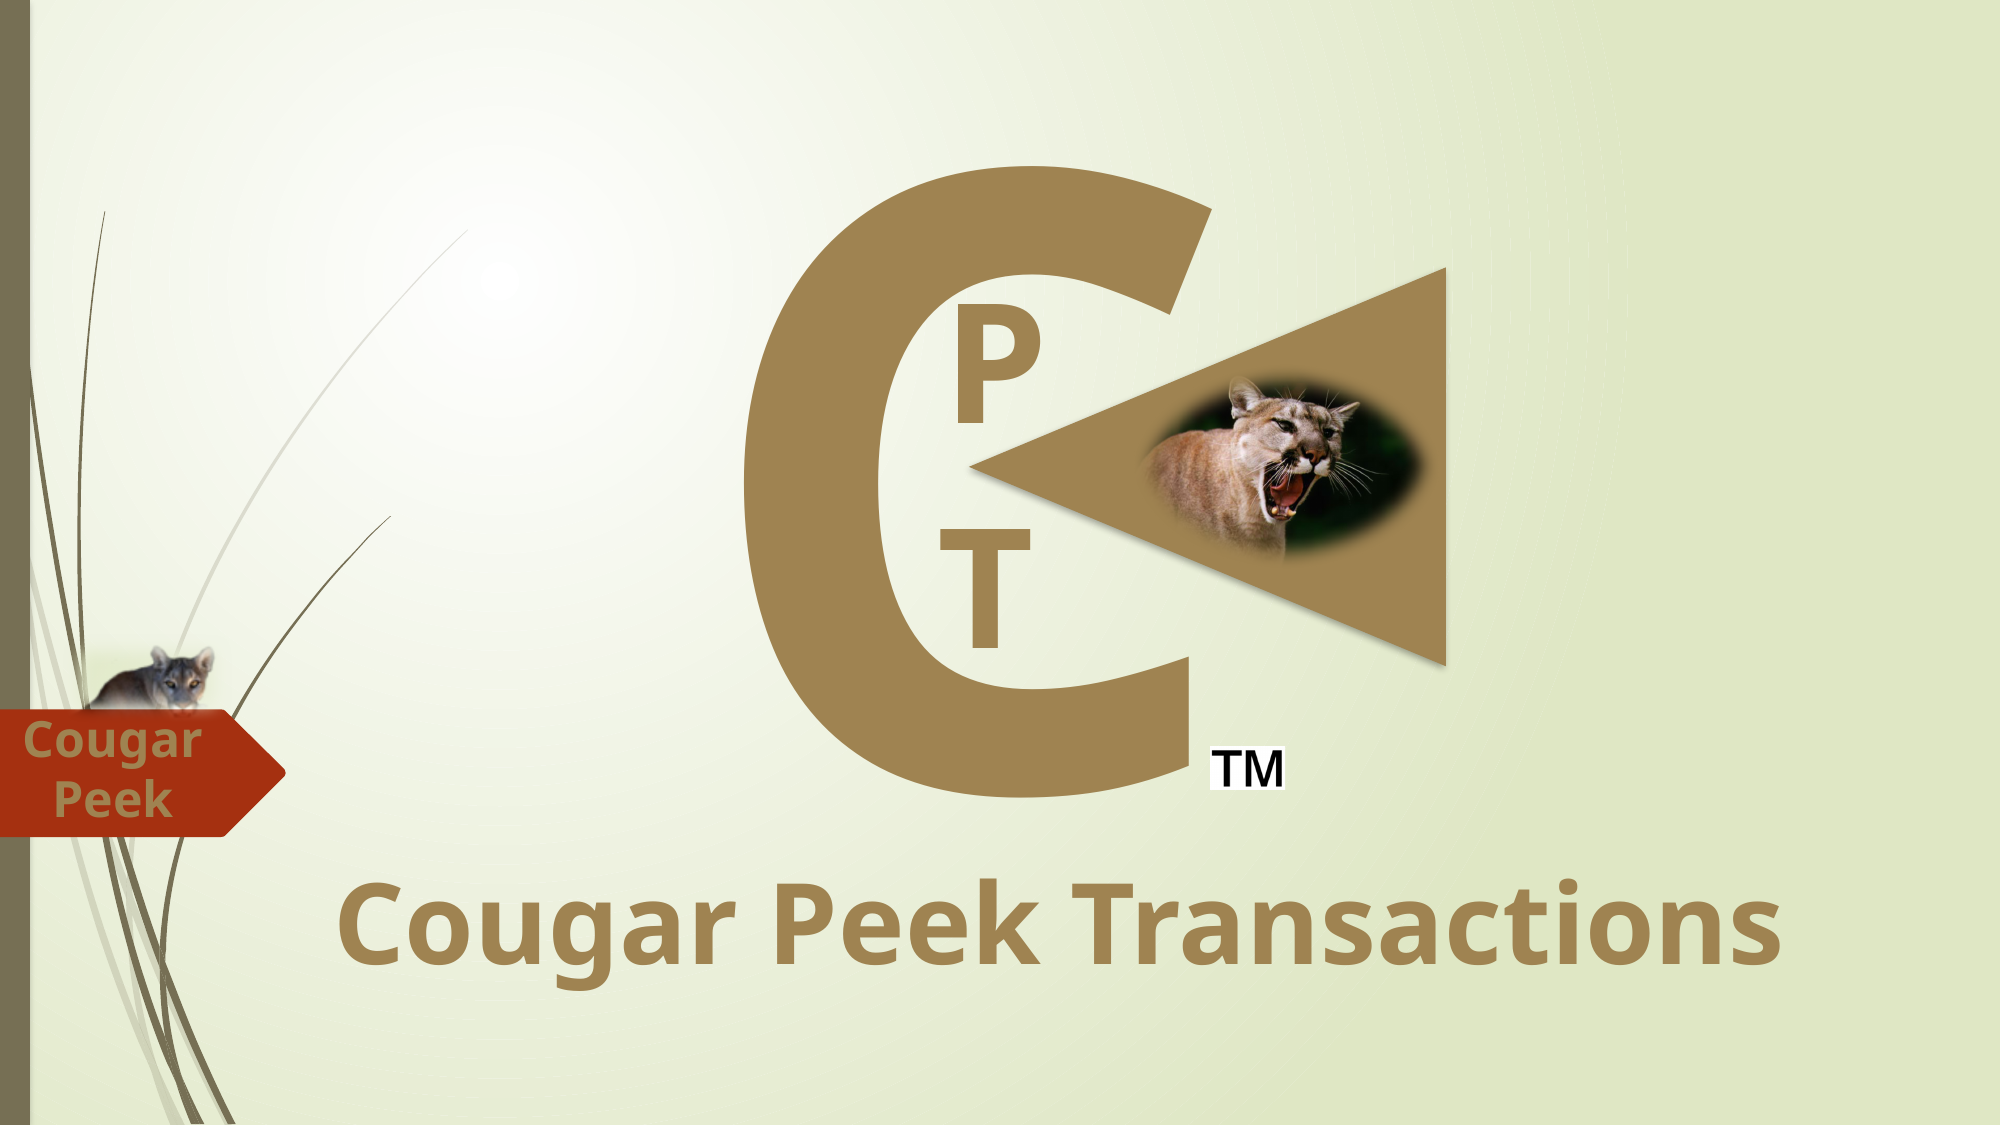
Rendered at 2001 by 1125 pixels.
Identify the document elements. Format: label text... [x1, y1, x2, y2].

text_box Cougar Peek Transactions [318, 844, 1801, 995]
text_box [1218, 266, 1448, 668]
text_box P [928, 249, 1063, 465]
text_box C [601, 0, 1337, 844]
picture [62, 633, 233, 724]
text_box [967, 400, 1125, 534]
picture [1209, 746, 1286, 790]
text_box Cougar Peek [0, 699, 251, 835]
text_box T [922, 474, 1050, 690]
picture [1130, 362, 1444, 572]
